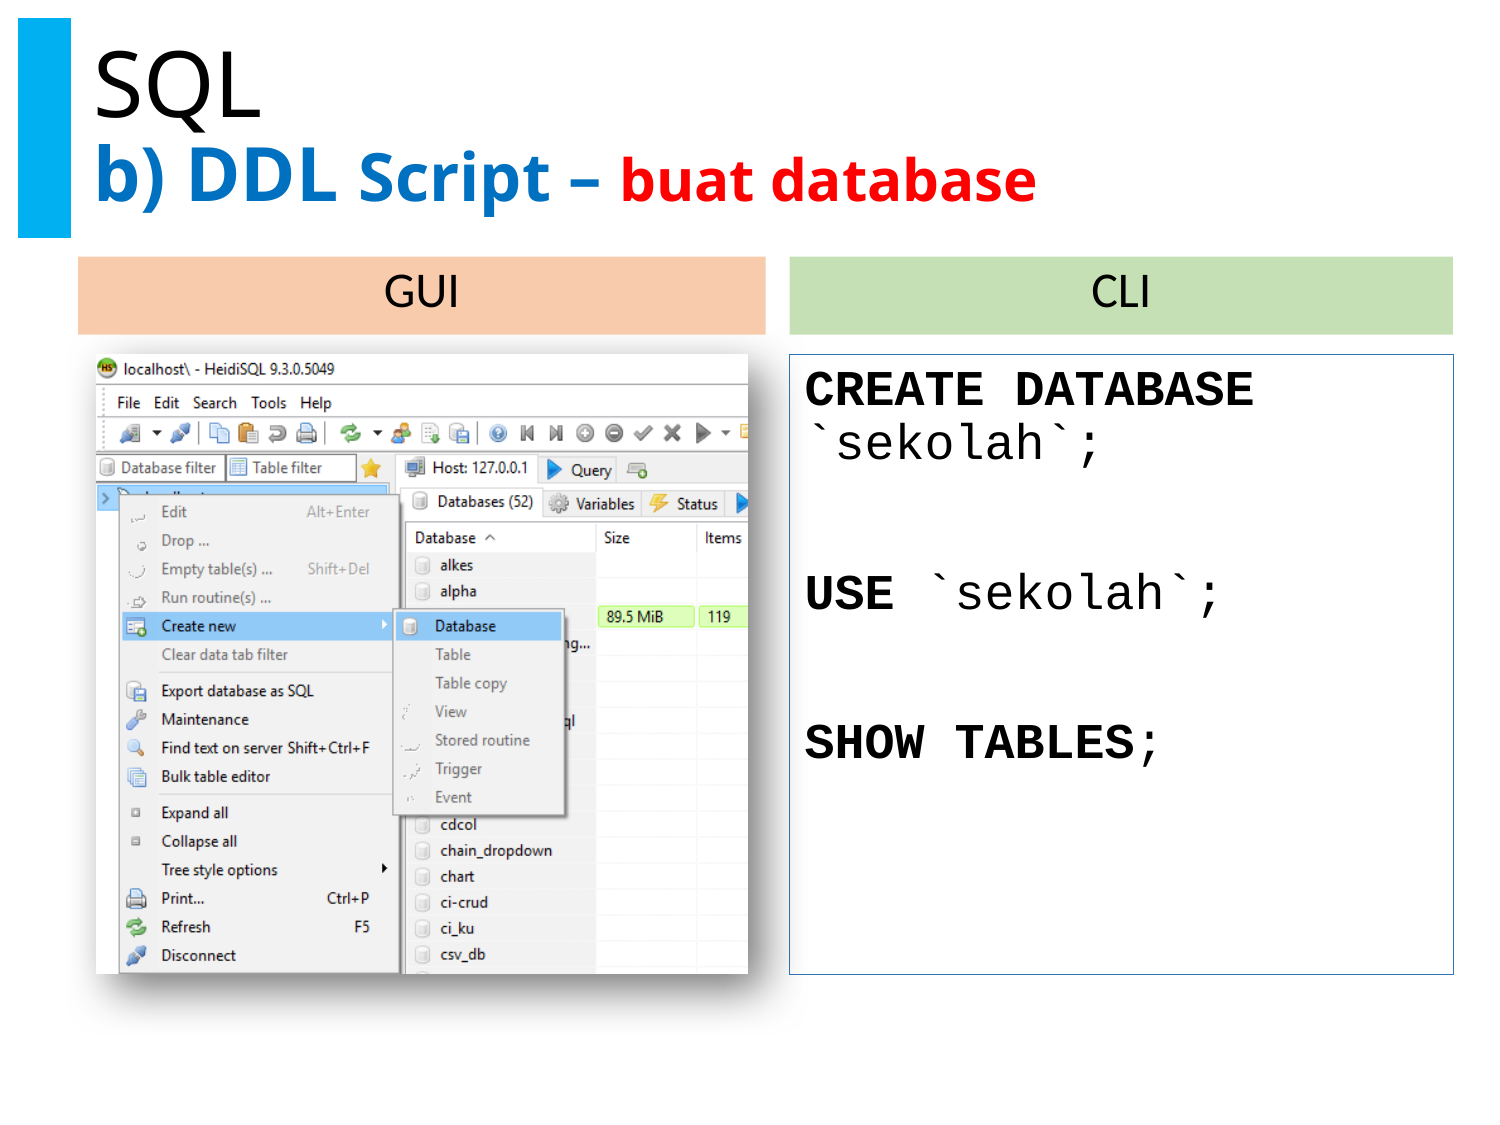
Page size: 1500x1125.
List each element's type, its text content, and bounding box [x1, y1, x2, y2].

list CREATE DATABASE `sekolah`; USE `sekolah`; SHOW TABLES; [789, 354, 1454, 975]
picture [96, 354, 748, 975]
text_box GUI [78, 256, 766, 335]
title SQL b) DDL Script – buat database [78, 19, 1443, 237]
text_box CLI [789, 256, 1453, 335]
